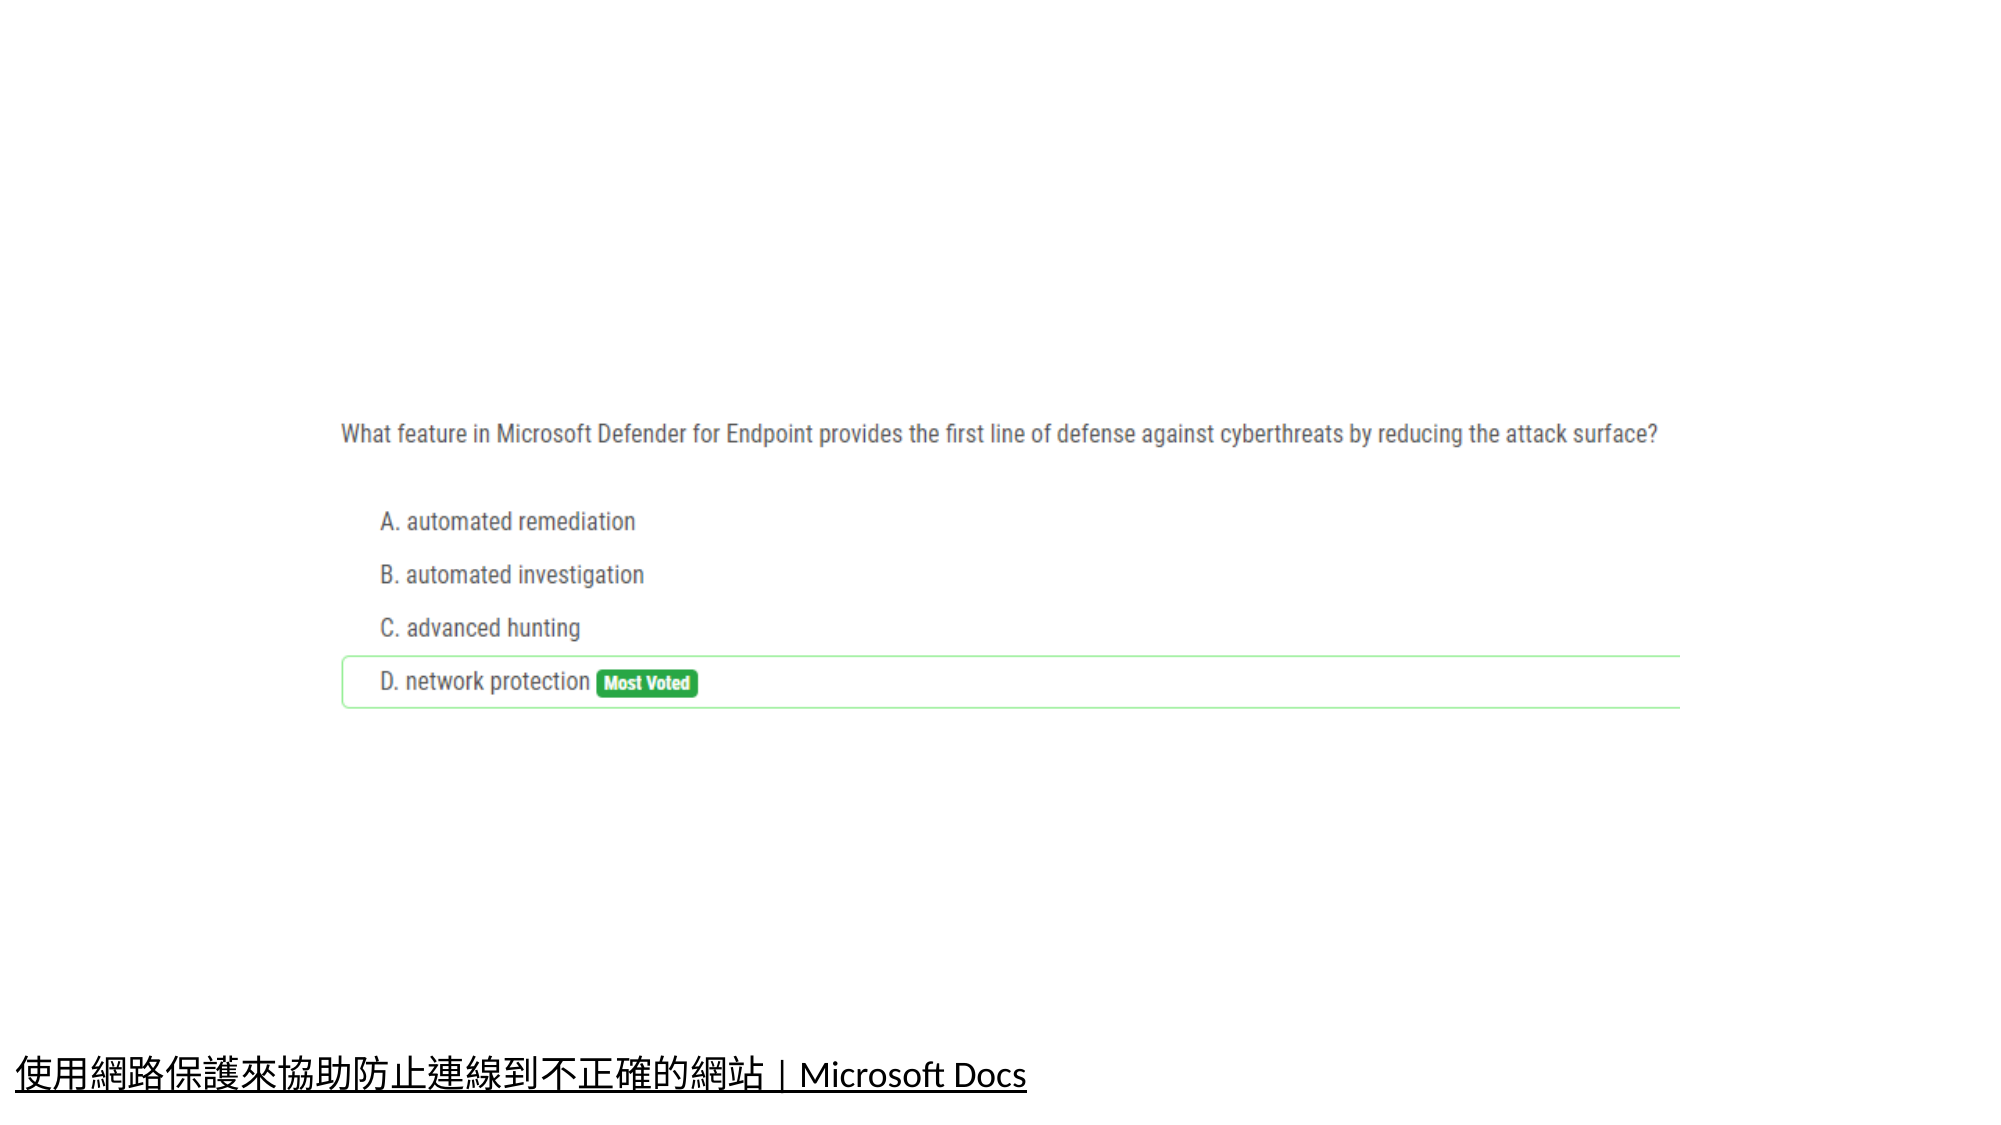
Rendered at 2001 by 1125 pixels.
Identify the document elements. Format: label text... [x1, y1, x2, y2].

picture [320, 402, 1680, 723]
text_box 使用網路保護來協助防止連線到不正確的網站 | Microsoft Docs [0, 1042, 1176, 1103]
